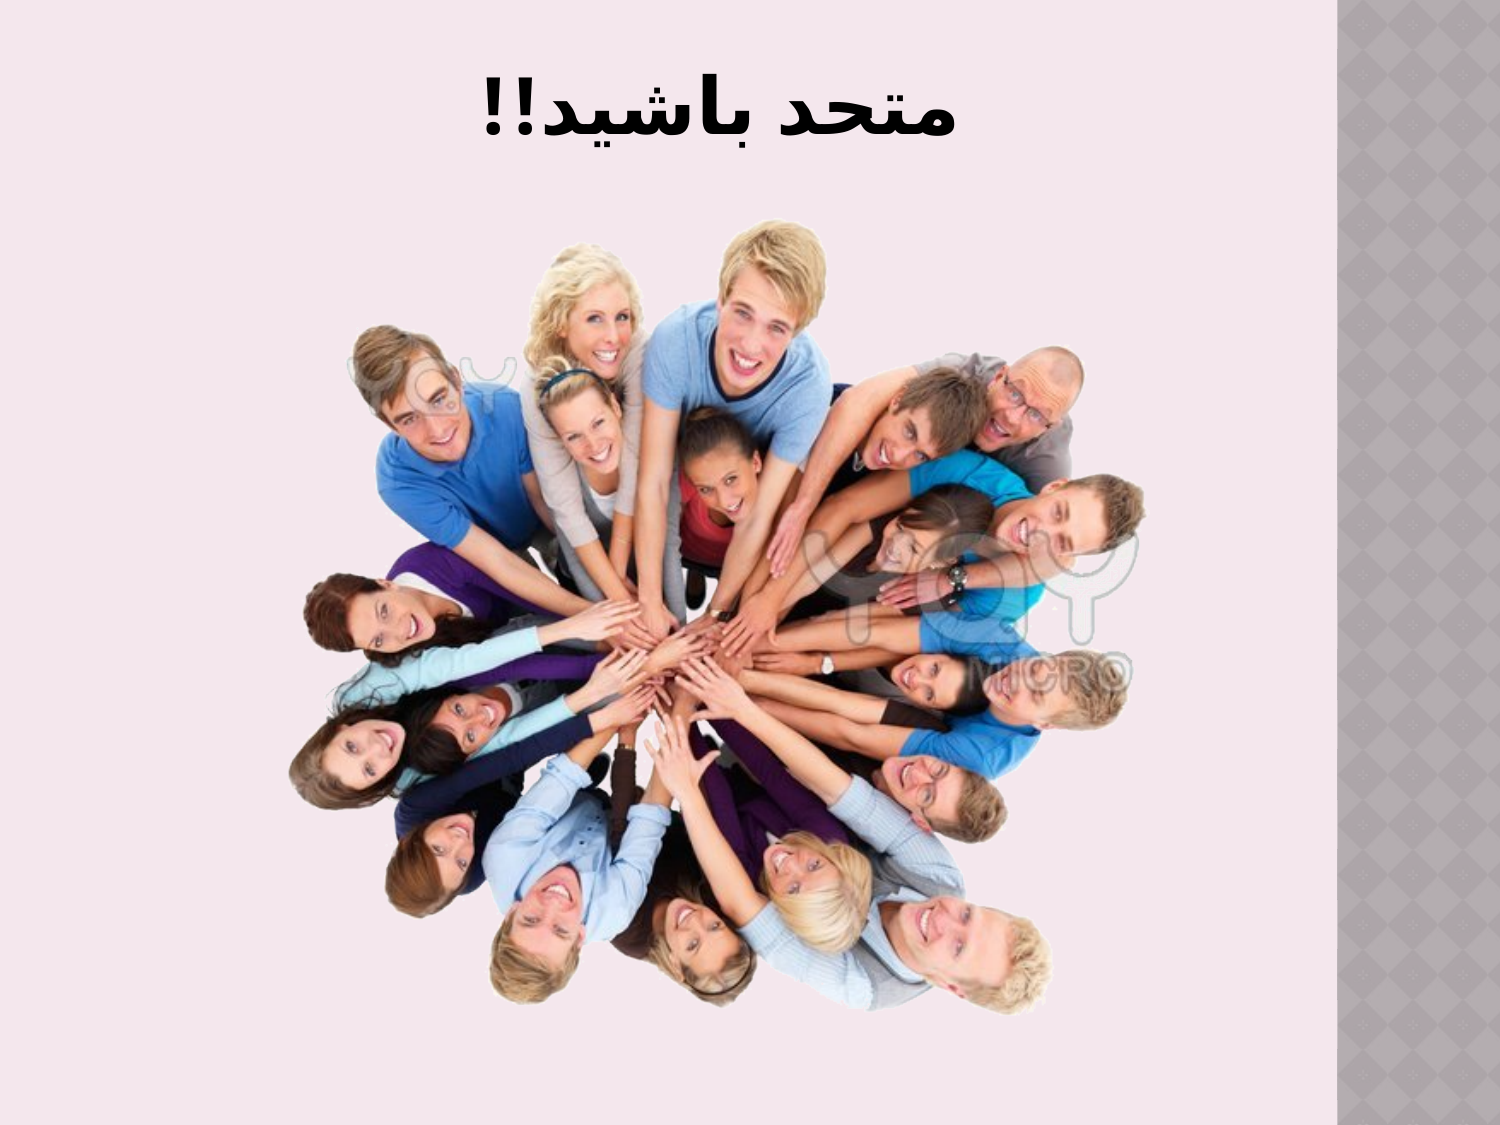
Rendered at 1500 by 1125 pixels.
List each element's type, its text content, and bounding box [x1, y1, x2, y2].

title متحد باشید!! [125, 0, 1313, 150]
picture [274, 174, 1151, 1051]
